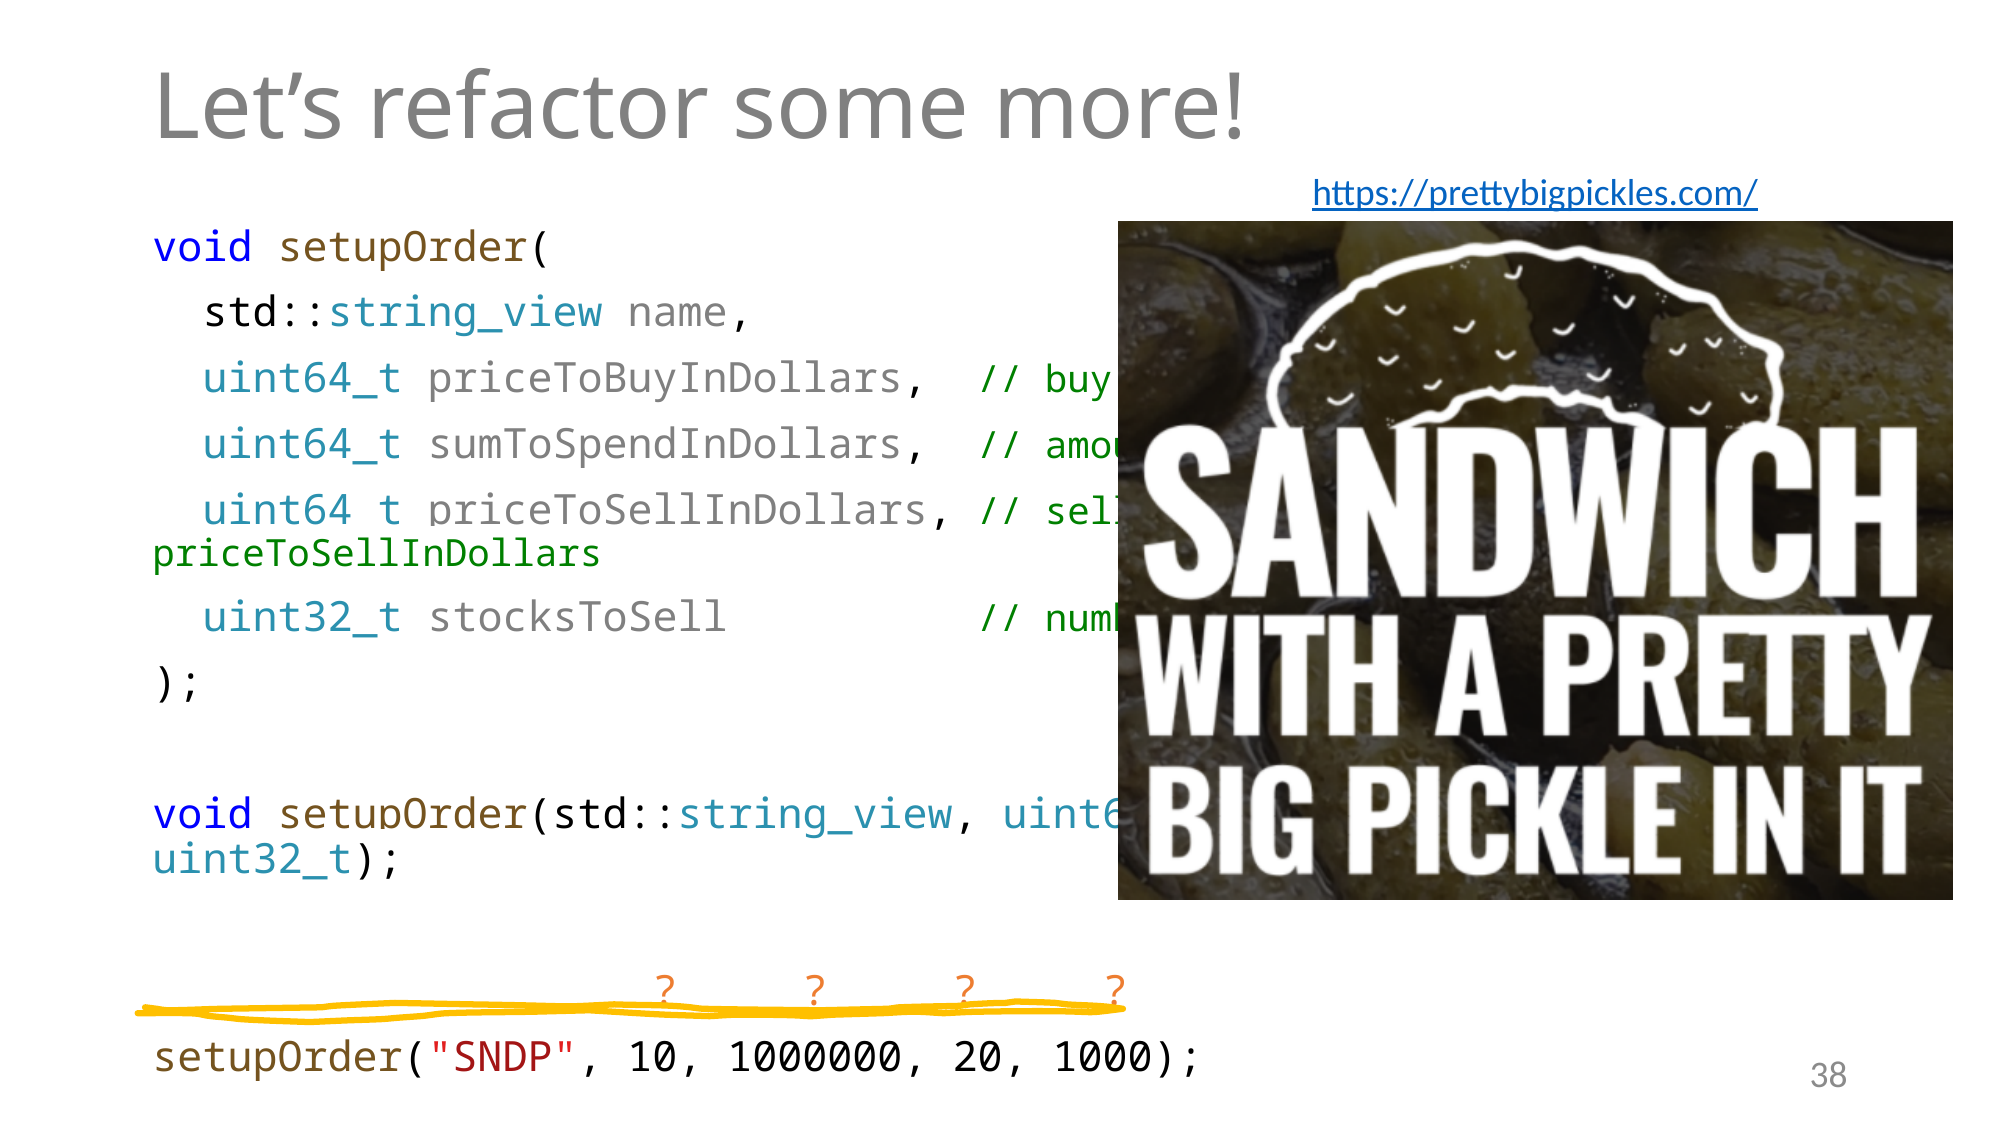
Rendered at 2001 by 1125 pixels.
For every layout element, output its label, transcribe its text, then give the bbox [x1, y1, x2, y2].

text_box [136, 1000, 1124, 1024]
slide_number 38 [1412, 1042, 1863, 1103]
list void setupOrder( std::string_view name, uint64_t priceToBuyInDollars, // buy if cheaper than priceToBuyInDollars uint64_t sumToSpendInDollars, // amount of money to spend buying stocks uint64_t priceToSellInDollars, // sell if more expensive than priceToSellInDollars uint32_t stocksToSell // number of stocks to sell ); void setupOrder(std::string_view, uint64_t, uint64_t, uint64_t, uint32_t); ? ? ? ? setupOrder("SNDP", 10, 1000000, 20, 1000); [137, 217, 2000, 1125]
title Let’s refactor some more! [137, 0, 1863, 217]
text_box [1118, 160, 1953, 900]
